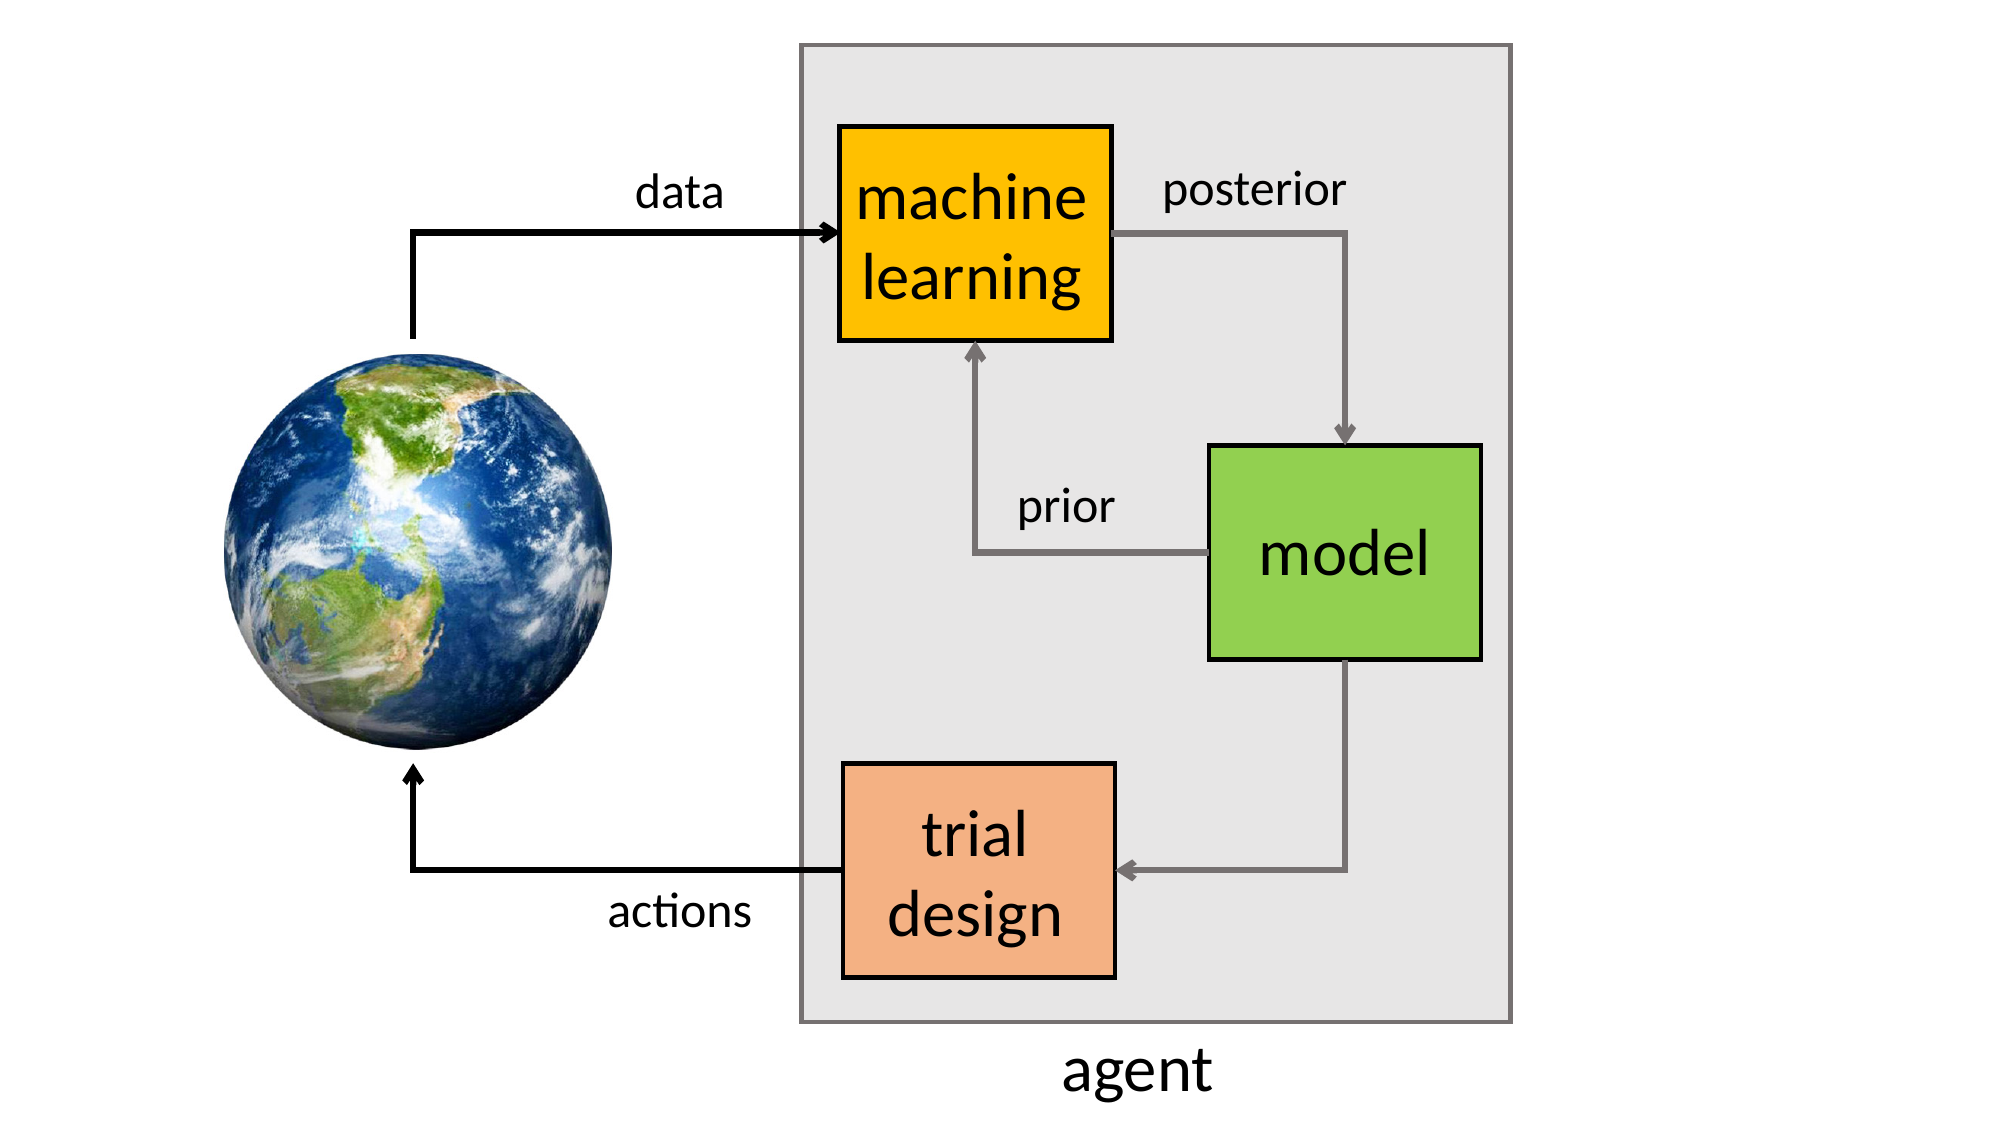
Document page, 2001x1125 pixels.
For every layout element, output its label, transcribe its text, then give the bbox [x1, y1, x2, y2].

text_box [174, 44, 1511, 1023]
text_box agent [1046, 1023, 1229, 1113]
